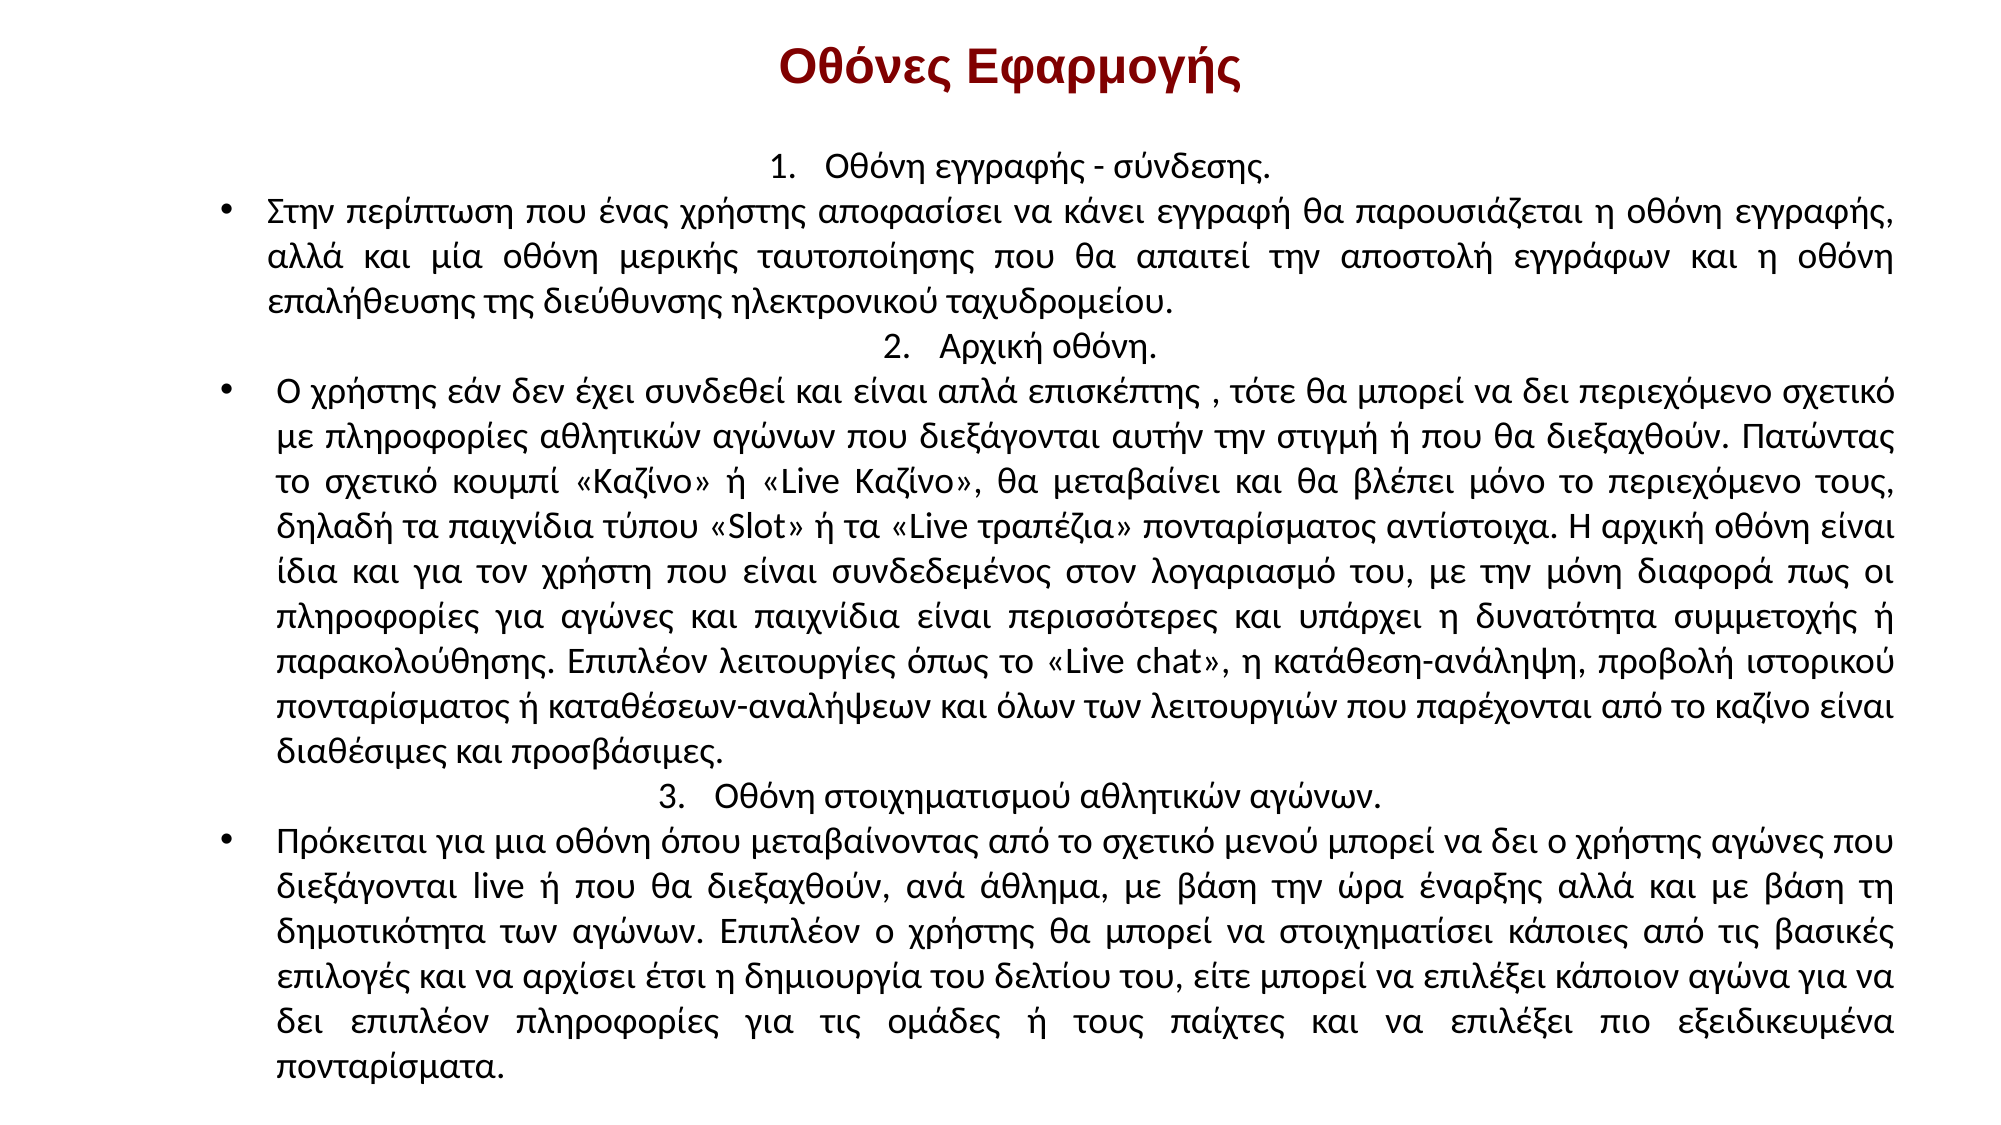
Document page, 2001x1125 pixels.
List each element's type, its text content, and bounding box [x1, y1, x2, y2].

text_box Οθόνη εγγραφής - σύνδεσης. Στην περίπτωση που ένας χρήστης αποφασίσει να κάνει εγγραφή θα παρουσιάζεται η οθόνη εγγραφής, αλλά και μία οθόνη μερικής ταυτοποίησης που θα απαιτεί την αποστολή εγγράφων και η οθόνη επαλήθευσης της διεύθυνσης ηλεκτρονικού ταχυδρομείου. Αρχική οθόνη. Ο χρήστης εάν δεν έχει συνδεθεί και είναι απλά επισκέπτης , τότε θα μπορεί να δει περιεχόμενο σχετικό με πληροφορίες αθλητικών αγώνων που διεξάγονται αυτήν την στιγμή ή που θα διεξαχθούν. Πατώντας το σχετικό κουμπί «Καζίνο» ή «Live Καζίνο», θα μεταβαίνει και θα βλέπει μόνο το περιεχόμενο τους, δηλαδή τα παιχνίδια τύπου «Slot» ή τα «Live τραπέζια» πονταρίσματος αντίστοιχα. Η αρχική οθόνη είναι ίδια και για τον χρήστη που είναι συνδεδεμένος στον λογαριασμό του, με την μόνη διαφορά πως οι πληροφορίες για αγώνες και παιχνίδια είναι περισσότερες και υπάρχει η δυνατότητα συμμετοχής ή παρακολούθησης. Επιπλέον λειτουργίες όπως το «Live chat», η κατάθεση-ανάληψη, προβολή ιστορικού πονταρίσματος ή καταθέσεων-αναλήψεων και όλων των λειτουργιών που παρέχονται από το καζίνο είναι διαθέσιμες και προσβάσιμες. Οθόνη στοιχηματισμού αθλητικών αγώνων. Πρόκειται για μια οθόνη όπου μεταβαίνοντας από το σχετικό μενού μπορεί να δει ο χρήστης αγώνες που διεξάγονται live ή που θα διεξαχθούν, ανά άθλημα, με βάση την ώρα έναρξης αλλά και με βάση τη δημοτικότητα των αγώνων. Επιπλέον ο χρήστης θα μπορεί να στοιχηματίσει κάποιες από τις βασικές επιλογές και να αρχίσει έτσι η δημιουργία του δελτίου του, είτε μπορεί να επιλέξει κάποιον αγώνα για να δει επιπλέον πληροφορίες για τις ομάδες ή τους παίχτες και να επιλέξει πιο εξειδικευμένα πονταρίσματα. [130, 133, 1911, 1094]
text_box Οθόνες Εφαρμογής [21, 12, 2000, 114]
